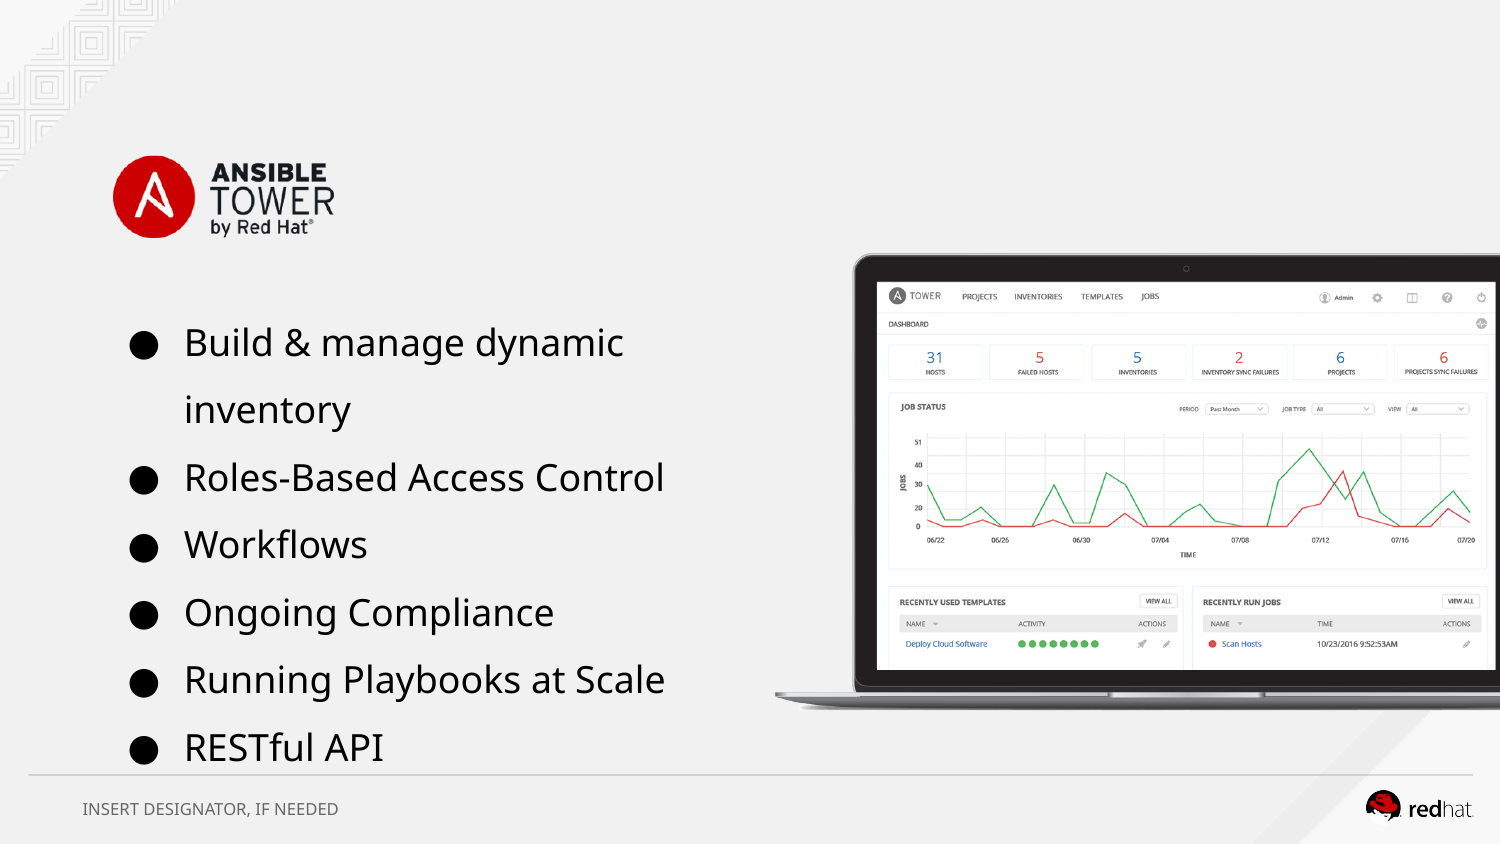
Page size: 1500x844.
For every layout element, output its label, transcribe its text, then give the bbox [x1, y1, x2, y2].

text_box Build & manage dynamic inventory Roles-Based Access Control Workflows Ongoing Compliance Running Playbooks at Scale RESTful API [93, 288, 715, 763]
picture [0, 0, 1500, 844]
